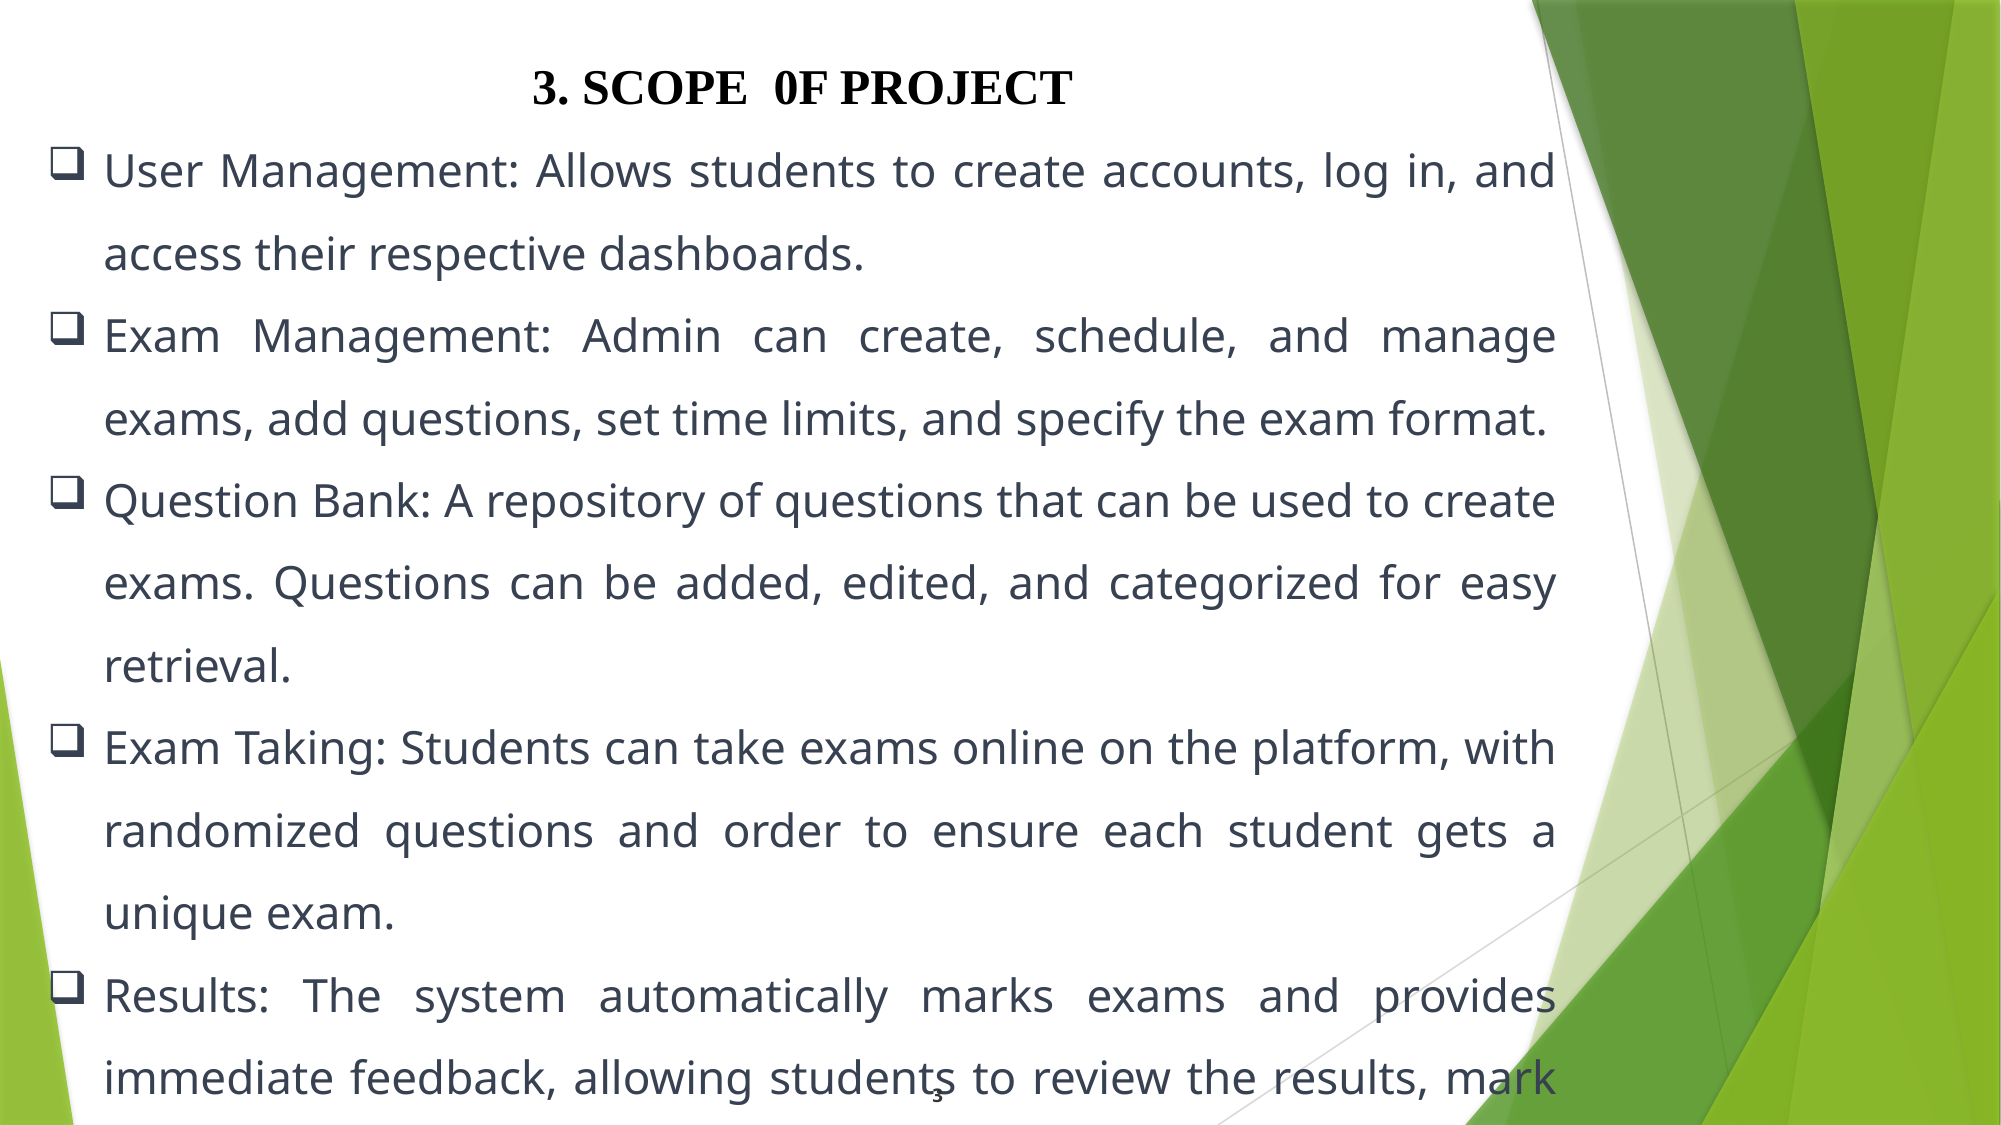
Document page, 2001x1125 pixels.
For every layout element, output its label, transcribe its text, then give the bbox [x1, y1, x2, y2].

text_box 3. SCOPE 0F PROJECT User Management: Allows students to create accounts, log in, and access their respective dashboards. Exam Management: Admin can create, schedule, and manage exams, add questions, set time limits, and specify the exam format. Question Bank: A repository of questions that can be used to create exams. Questions can be added, edited, and categorized for easy retrieval. Exam Taking: Students can take exams online on the platform, with randomized questions and order to ensure each student gets a unique exam. Results: The system automatically marks exams and provides immediate feedback, allowing students to review the results, mark manually, and provide feedback. [32, 16, 1573, 1125]
slide_number 3 [646, 1065, 959, 1125]
